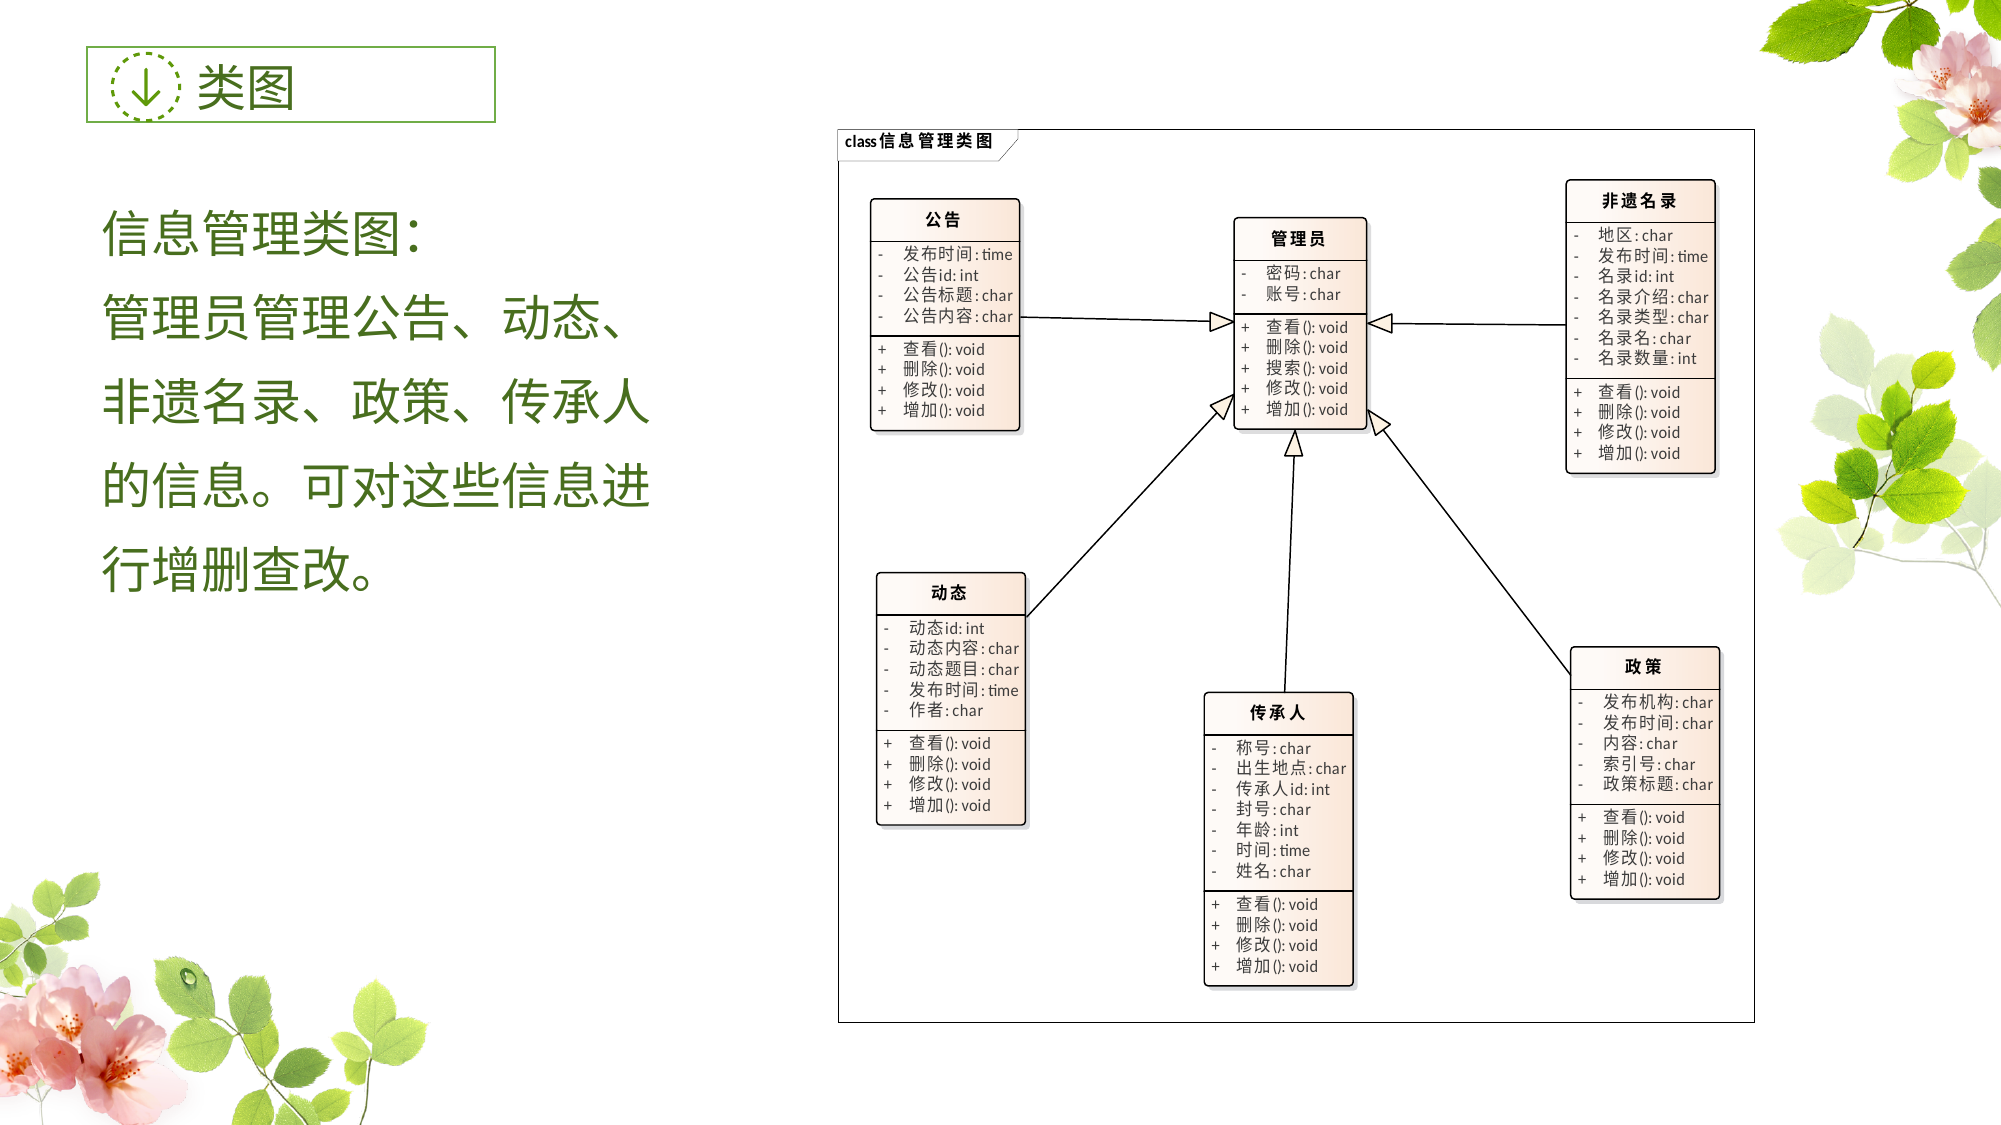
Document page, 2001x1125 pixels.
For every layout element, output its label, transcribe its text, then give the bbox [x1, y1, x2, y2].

text_box [174, 71, 180, 79]
text_box [110, 90, 116, 97]
text_box [114, 101, 121, 109]
text_box [86, 46, 496, 123]
text_box [133, 116, 141, 122]
text_box 信息管理类图： 管理员管理公告、动态、非遗名录、政策、传承人的信息。可对这些信息进行增删查改。 [86, 170, 691, 606]
text_box [145, 51, 153, 56]
text_box [110, 77, 115, 85]
text_box [167, 60, 175, 68]
text_box 类图 [181, 49, 470, 124]
text_box [174, 95, 180, 103]
picture [0, 839, 450, 1125]
text_box [167, 106, 175, 113]
text_box [177, 83, 182, 91]
text_box [133, 52, 140, 58]
text_box [122, 57, 129, 64]
text_box [131, 67, 161, 107]
text_box [122, 110, 130, 117]
text_box [114, 65, 121, 73]
text_box [157, 54, 165, 60]
text_box [157, 114, 165, 120]
picture [833, 0, 2001, 1027]
